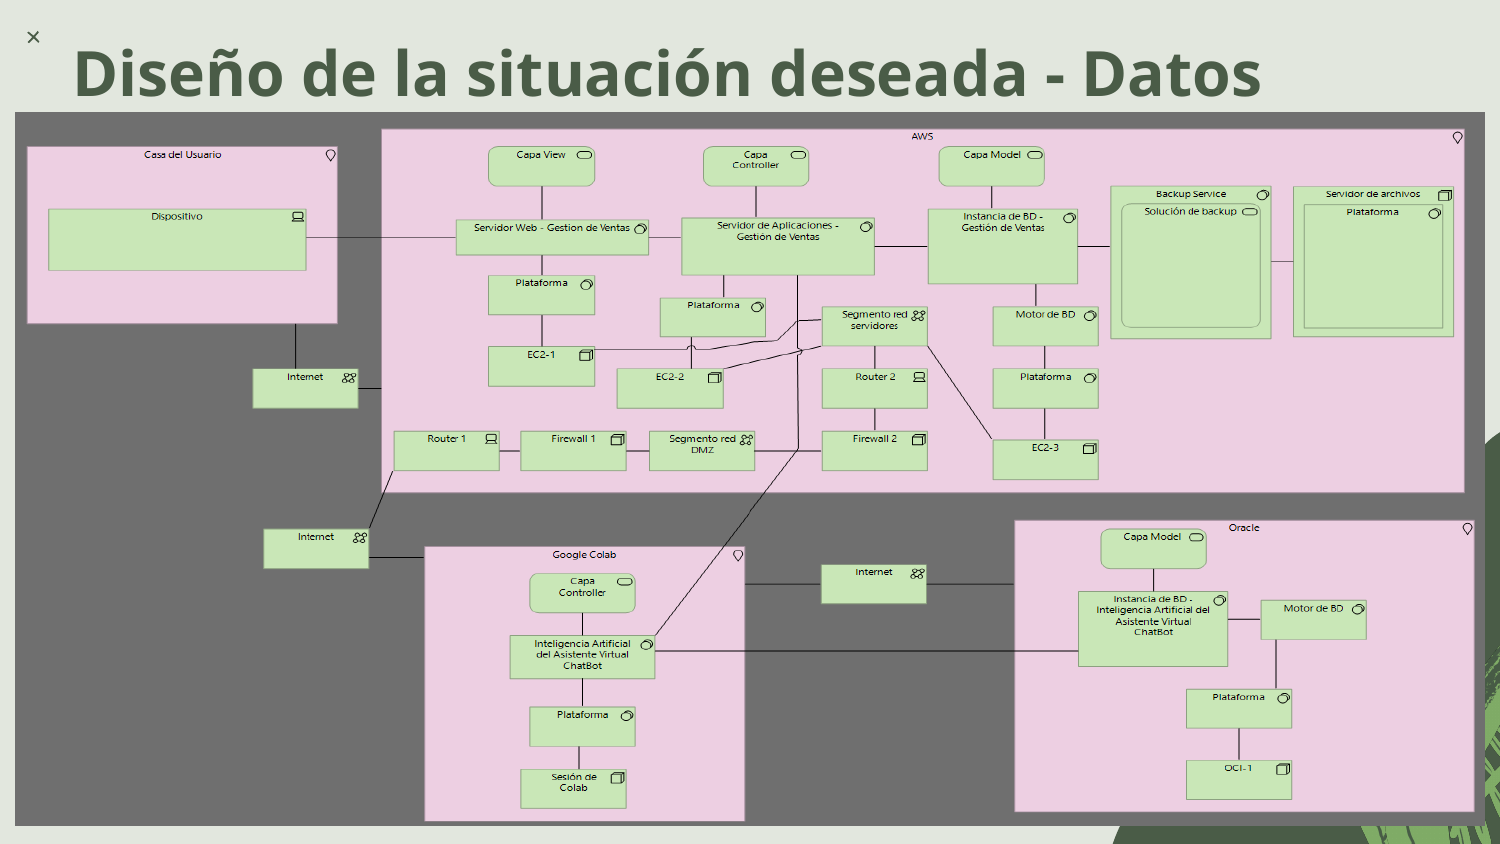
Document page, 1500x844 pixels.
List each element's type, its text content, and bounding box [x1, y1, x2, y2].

picture [14, 112, 1500, 844]
title Diseño de la situación deseada - Datos [57, 18, 1494, 113]
